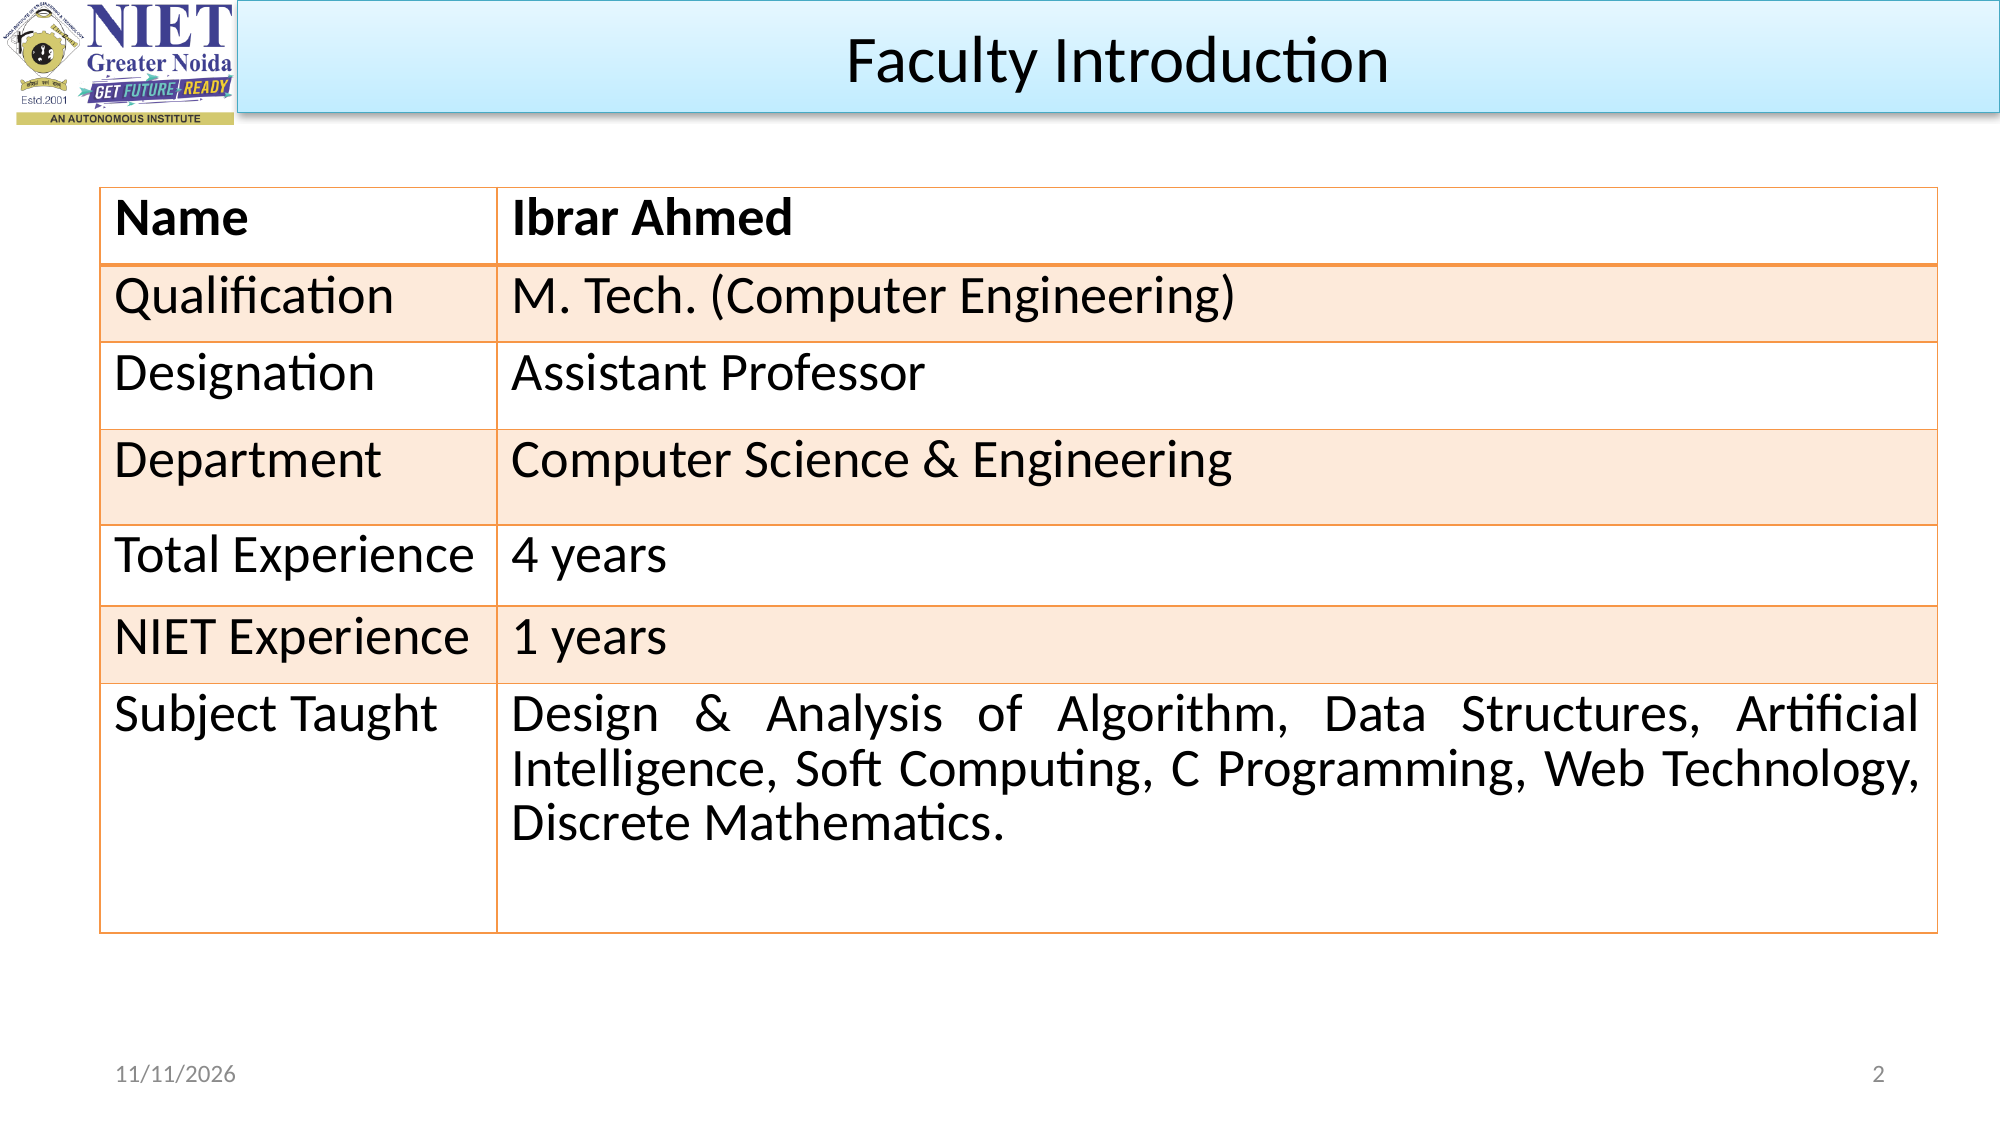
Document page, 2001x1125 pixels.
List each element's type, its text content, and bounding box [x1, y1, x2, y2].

table_cell Assistant Professor [498, 343, 1937, 429]
table_cell Designation [101, 343, 496, 429]
table_cell 4 years [498, 526, 1937, 605]
table_cell Total Experience [101, 526, 496, 605]
table_cell Qualification [101, 267, 496, 341]
table_cell 1 years [498, 607, 1937, 683]
table_header Ibrar Ahmed [498, 188, 1937, 263]
text_box Faculty Introduction [237, 0, 2000, 113]
table_cell M. Tech. (Computer Engineering) [498, 267, 1937, 341]
table_cell NIET Experience [101, 607, 496, 683]
table_cell Subject Taught [101, 684, 496, 932]
table_cell Design & Analysis of Algorithm, Data Structures, Artificial Intelligence, Soft Computing, C Programming, Web Technology, Discrete Mathematics. [498, 684, 1937, 932]
table_header Name [101, 188, 496, 263]
picture [3, 2, 234, 125]
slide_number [99, 1042, 567, 1103]
table_cell Department [101, 430, 496, 524]
table_cell Computer Science & Engineering [498, 430, 1937, 524]
slide_number 2 [1433, 1042, 1900, 1103]
